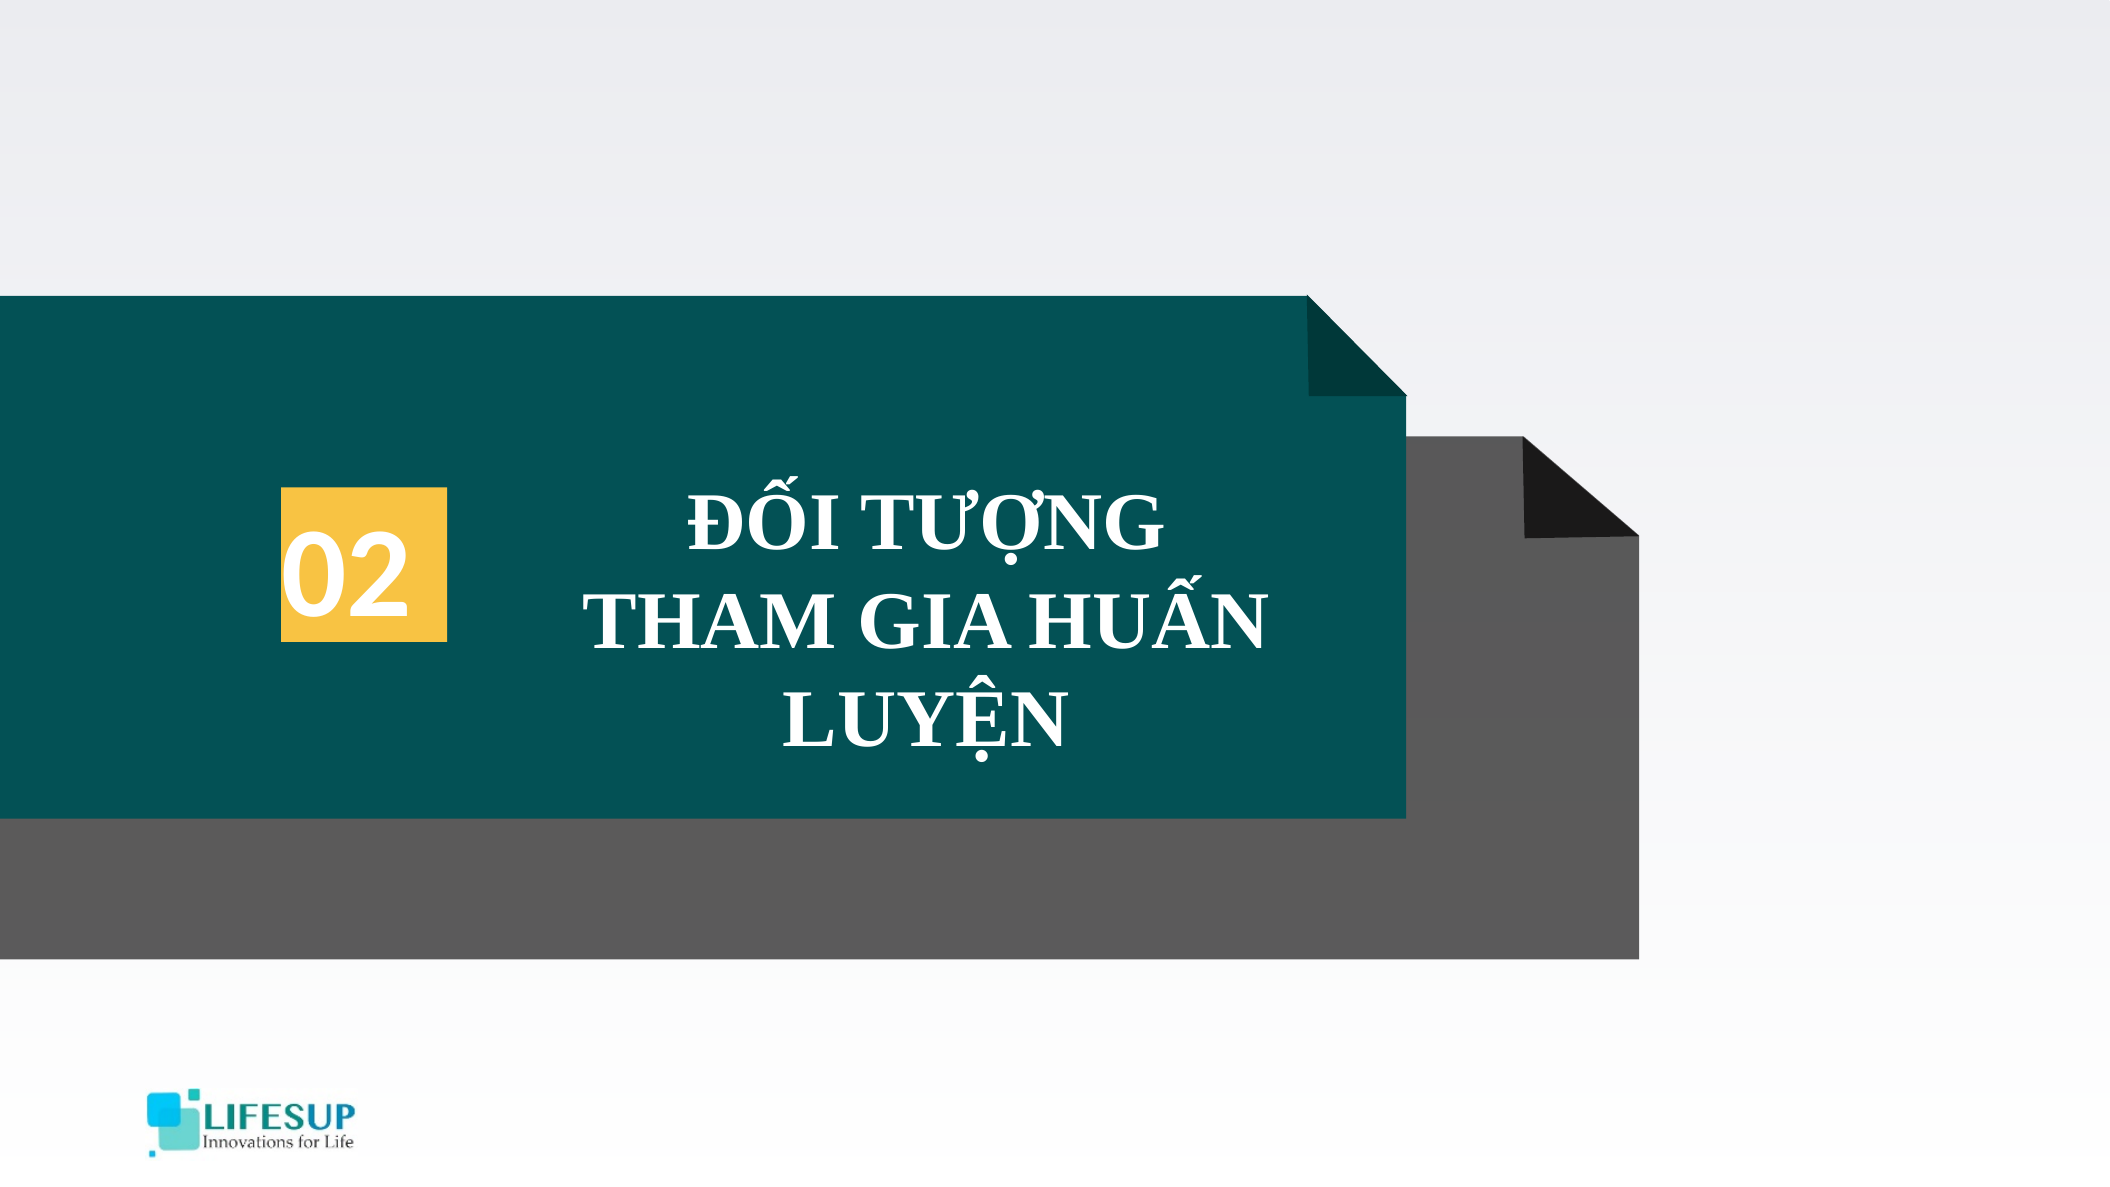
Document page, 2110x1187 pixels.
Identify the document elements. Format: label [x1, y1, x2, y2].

text_box [0, 294, 1640, 960]
picture [145, 1088, 358, 1161]
